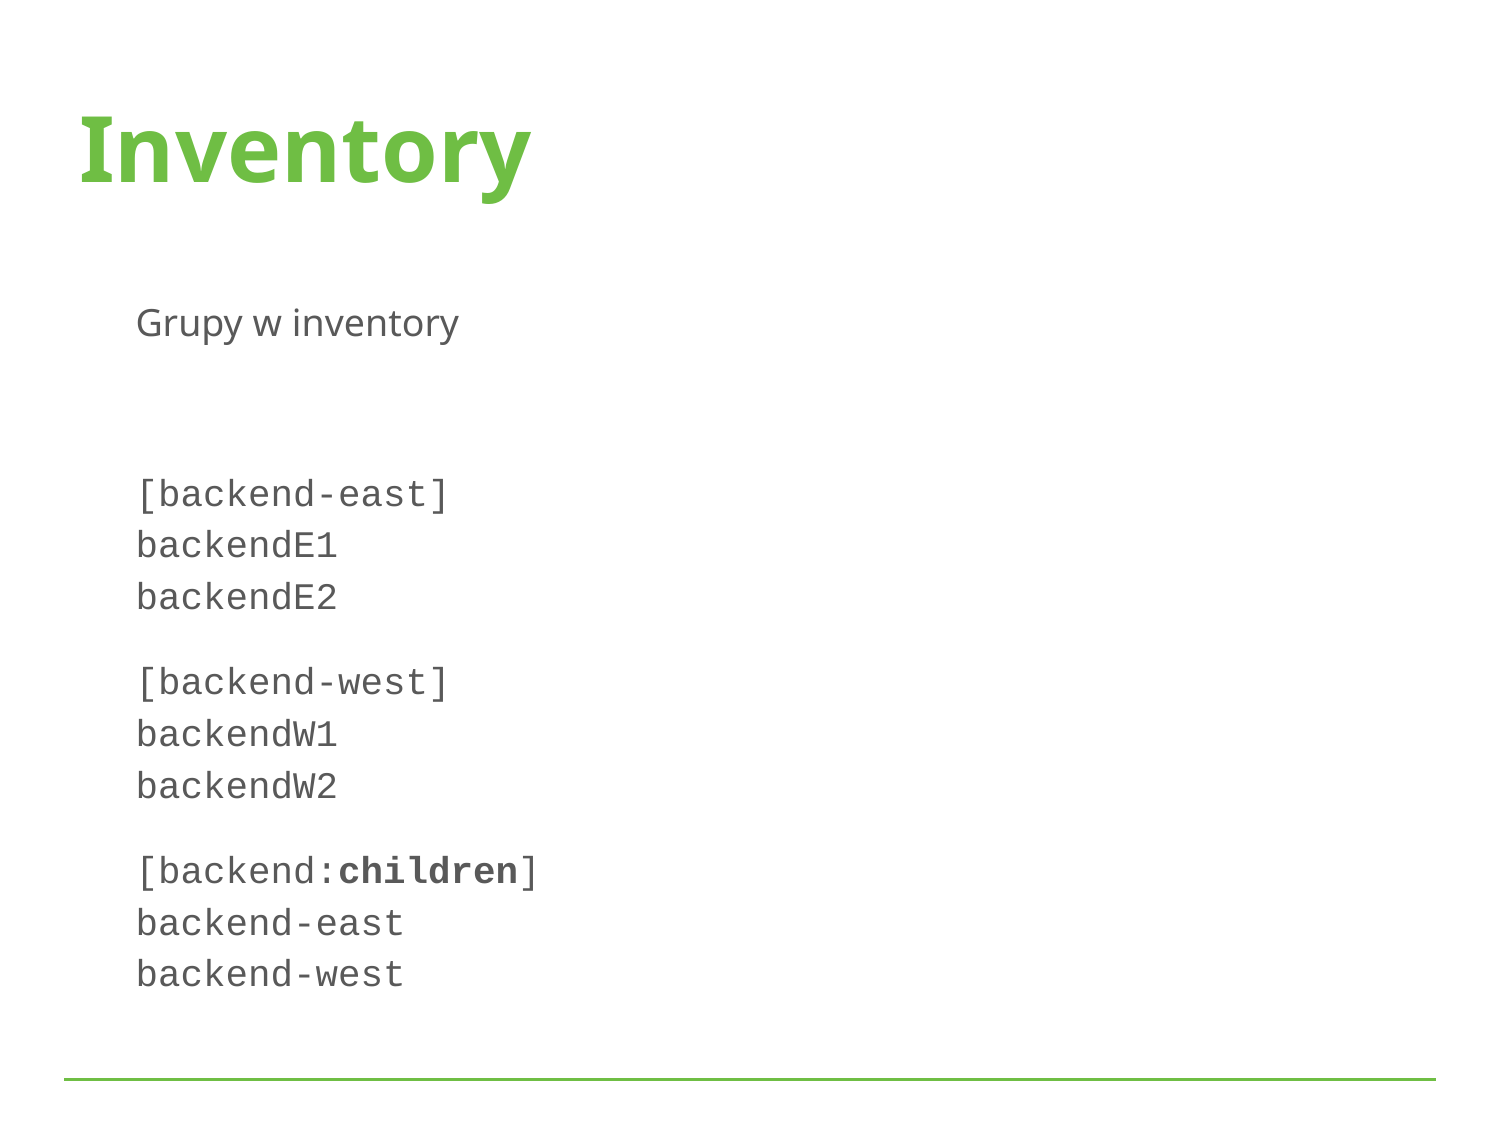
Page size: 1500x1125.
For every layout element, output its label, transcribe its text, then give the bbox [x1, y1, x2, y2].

text_box Inventory [64, 82, 1166, 210]
text_box Grupy w inventory [backend-east] backendE1 backendE2 [backend-west] backendW1 backendW2 [backend:children] backend-east backend-west [120, 284, 1380, 1044]
